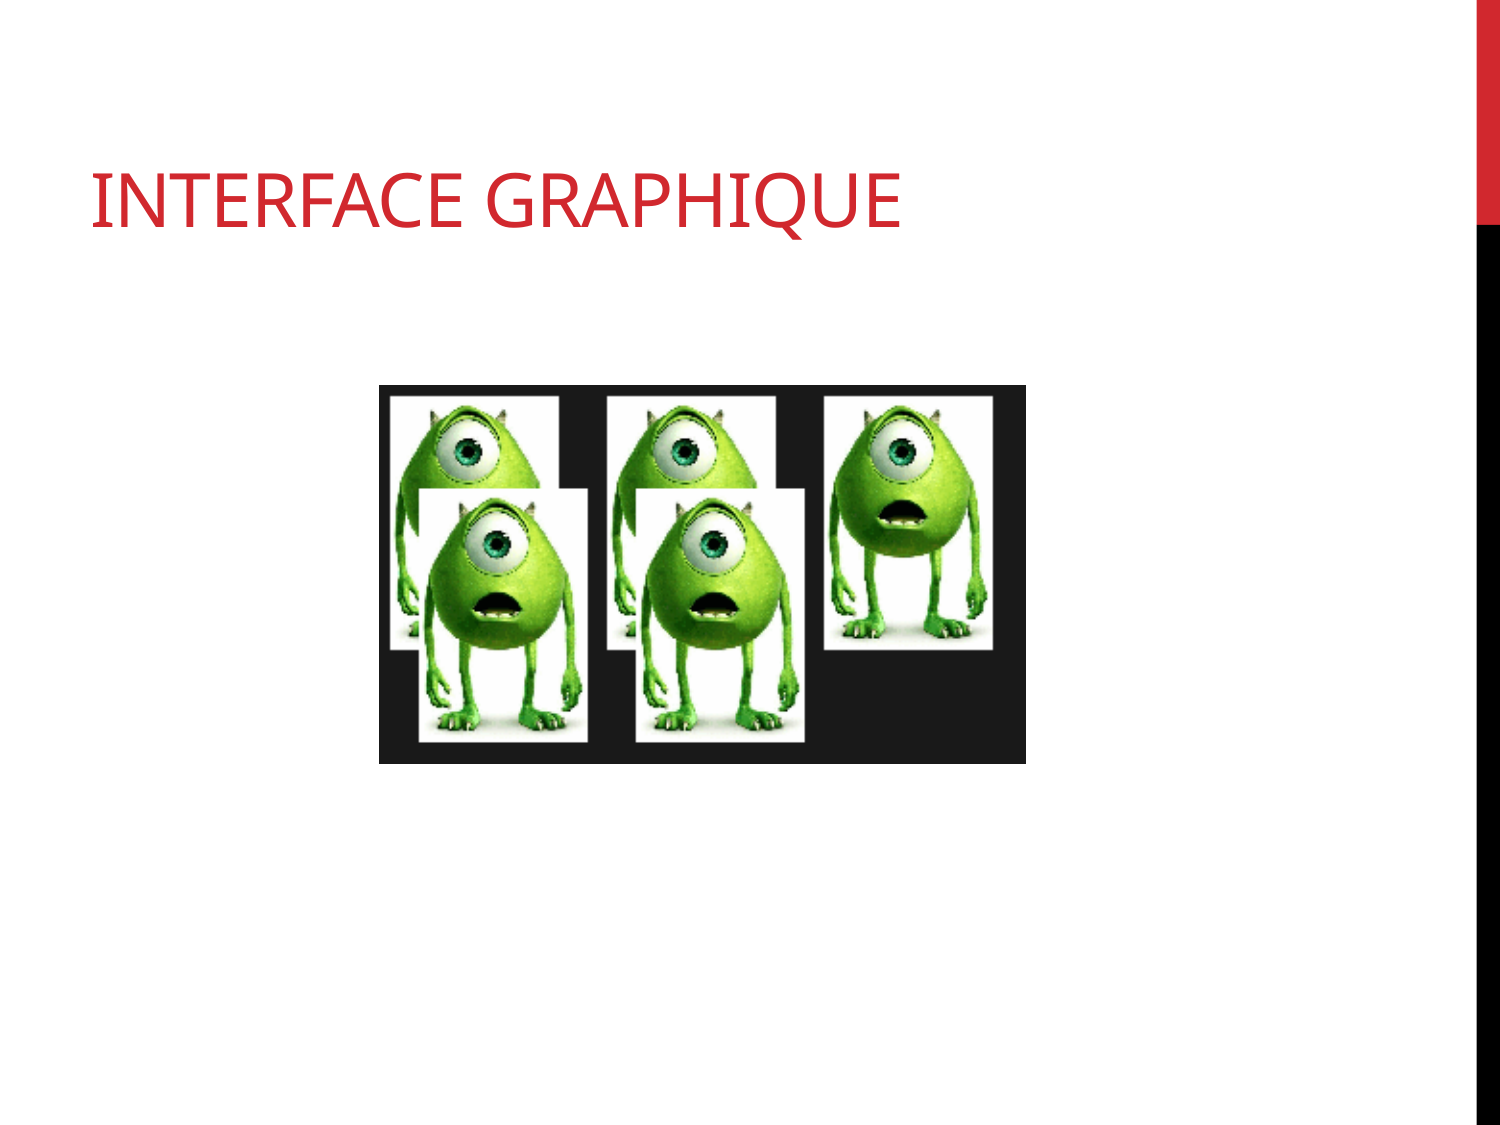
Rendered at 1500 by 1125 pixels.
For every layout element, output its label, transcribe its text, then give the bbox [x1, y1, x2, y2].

picture [378, 384, 1027, 764]
list [75, 287, 1325, 1005]
title Interface graphique [75, 25, 1353, 250]
